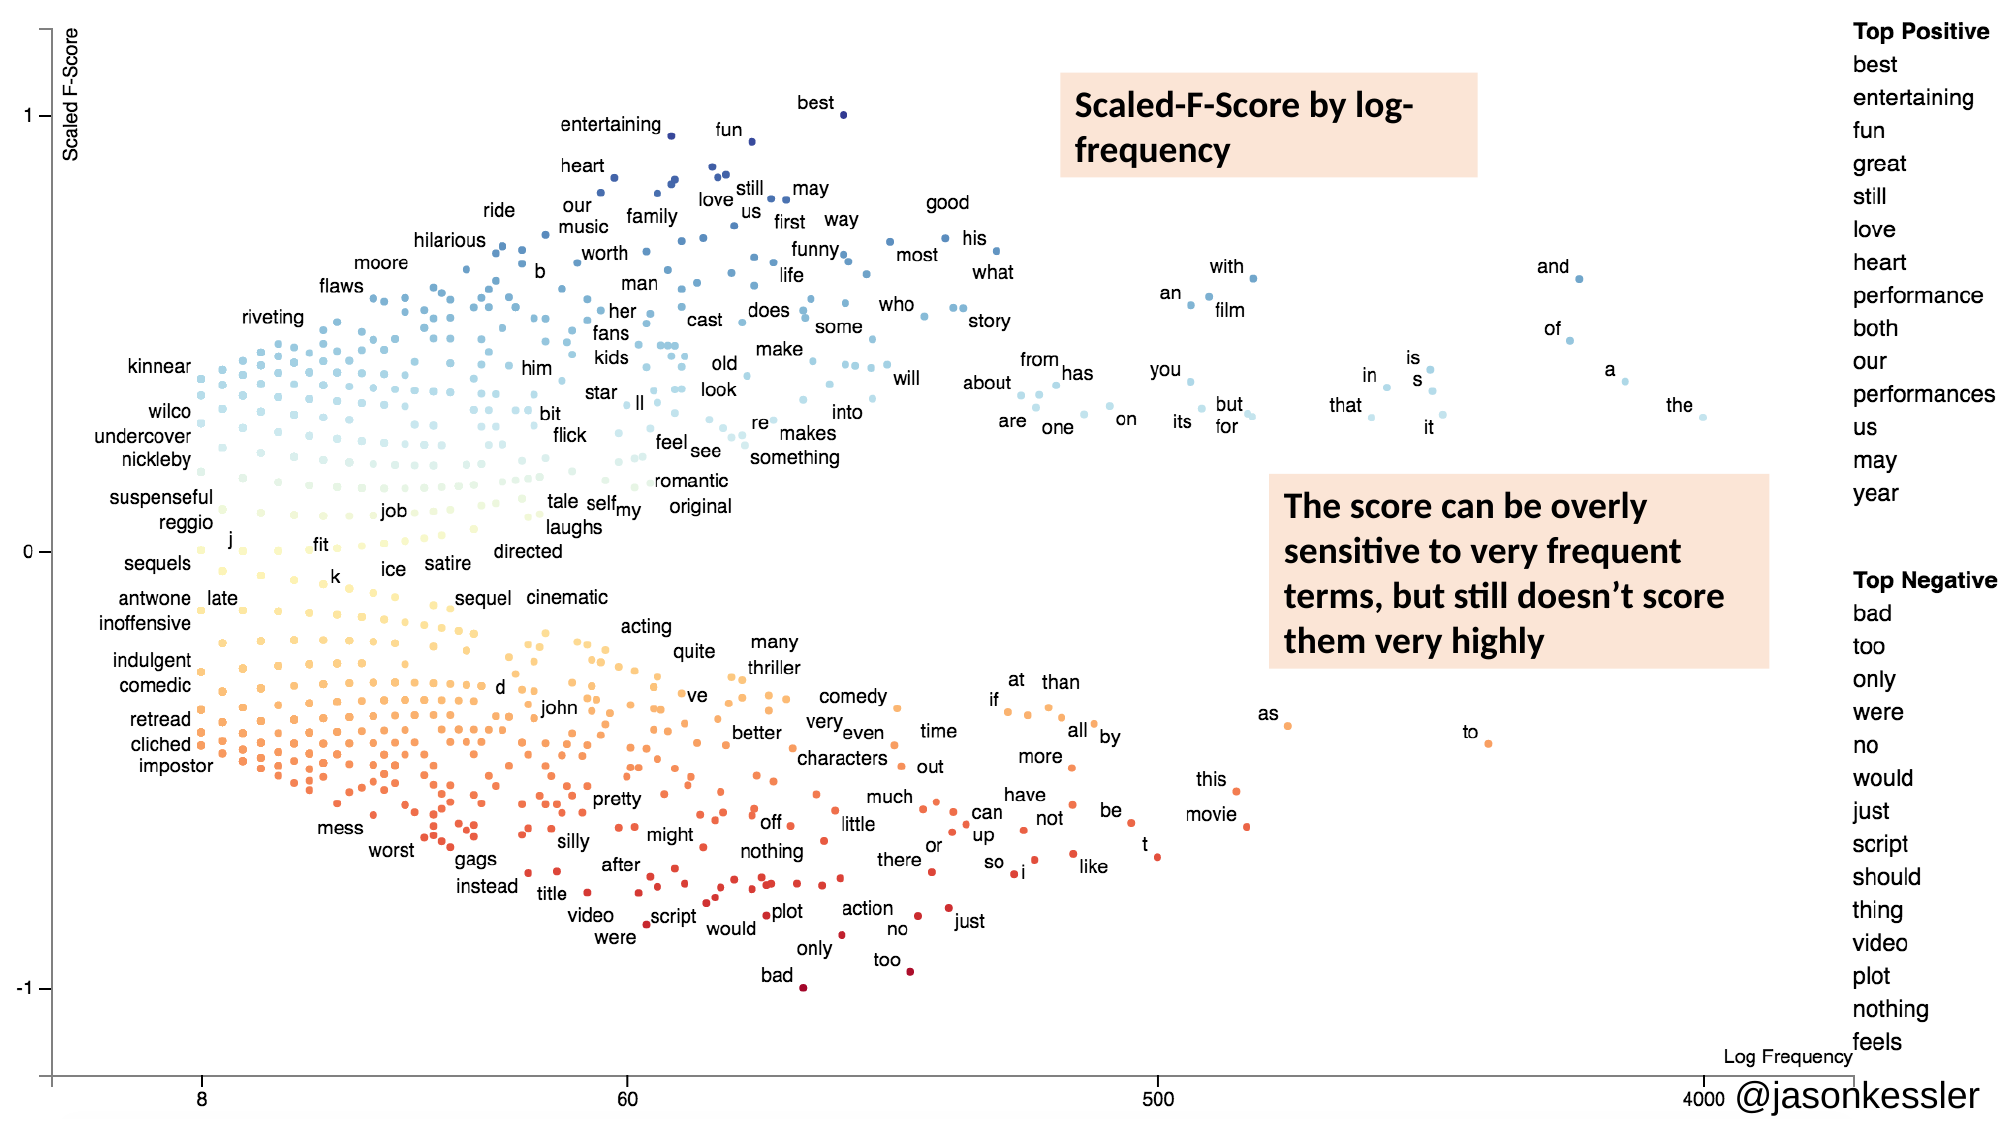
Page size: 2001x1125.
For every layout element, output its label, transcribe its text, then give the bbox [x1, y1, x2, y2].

text_box @jasonkessler [1719, 1119, 1996, 1123]
picture [0, 6, 2000, 1119]
